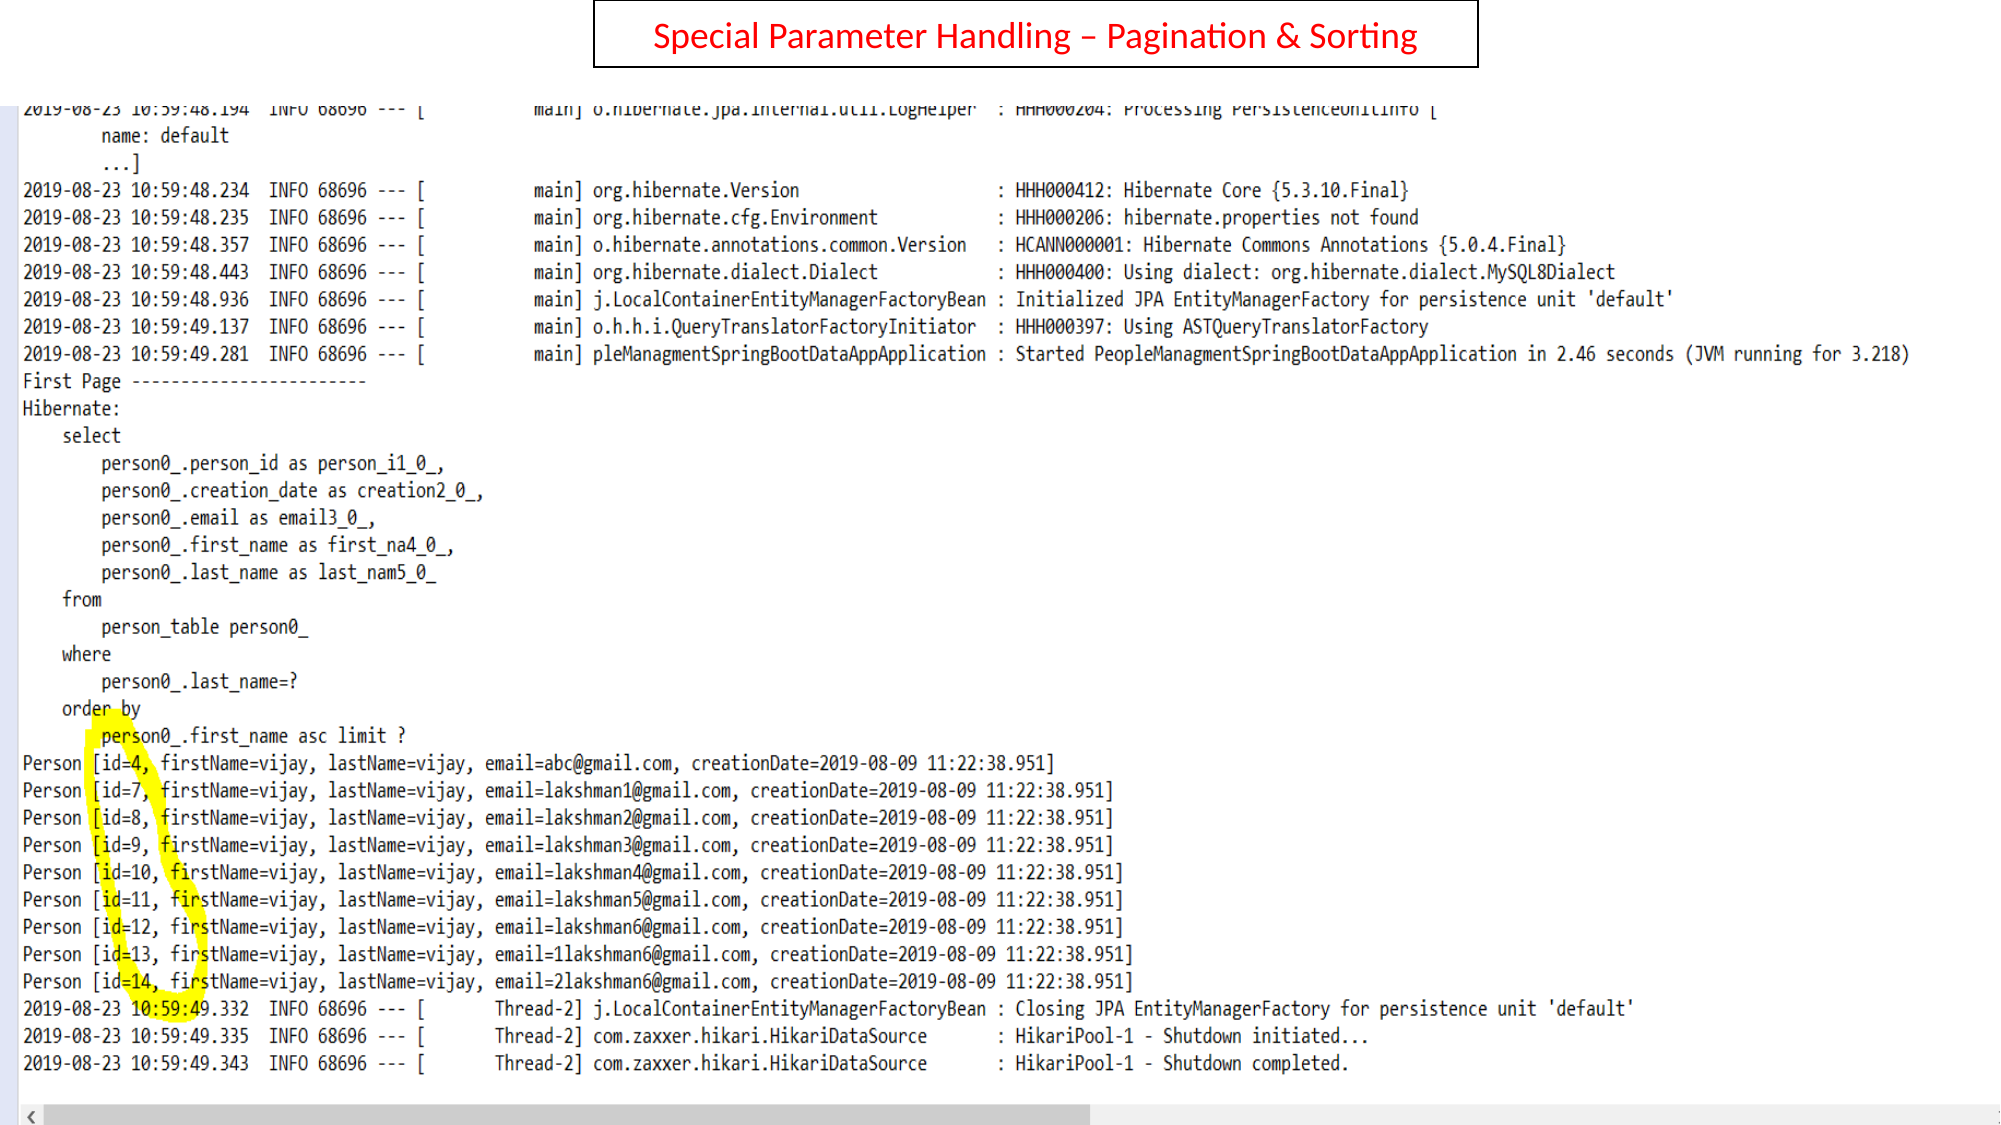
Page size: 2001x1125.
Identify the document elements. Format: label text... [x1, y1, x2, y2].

text_box Special Parameter Handling – Pagination & Sorting [593, 0, 1479, 68]
picture [0, 106, 2000, 1125]
